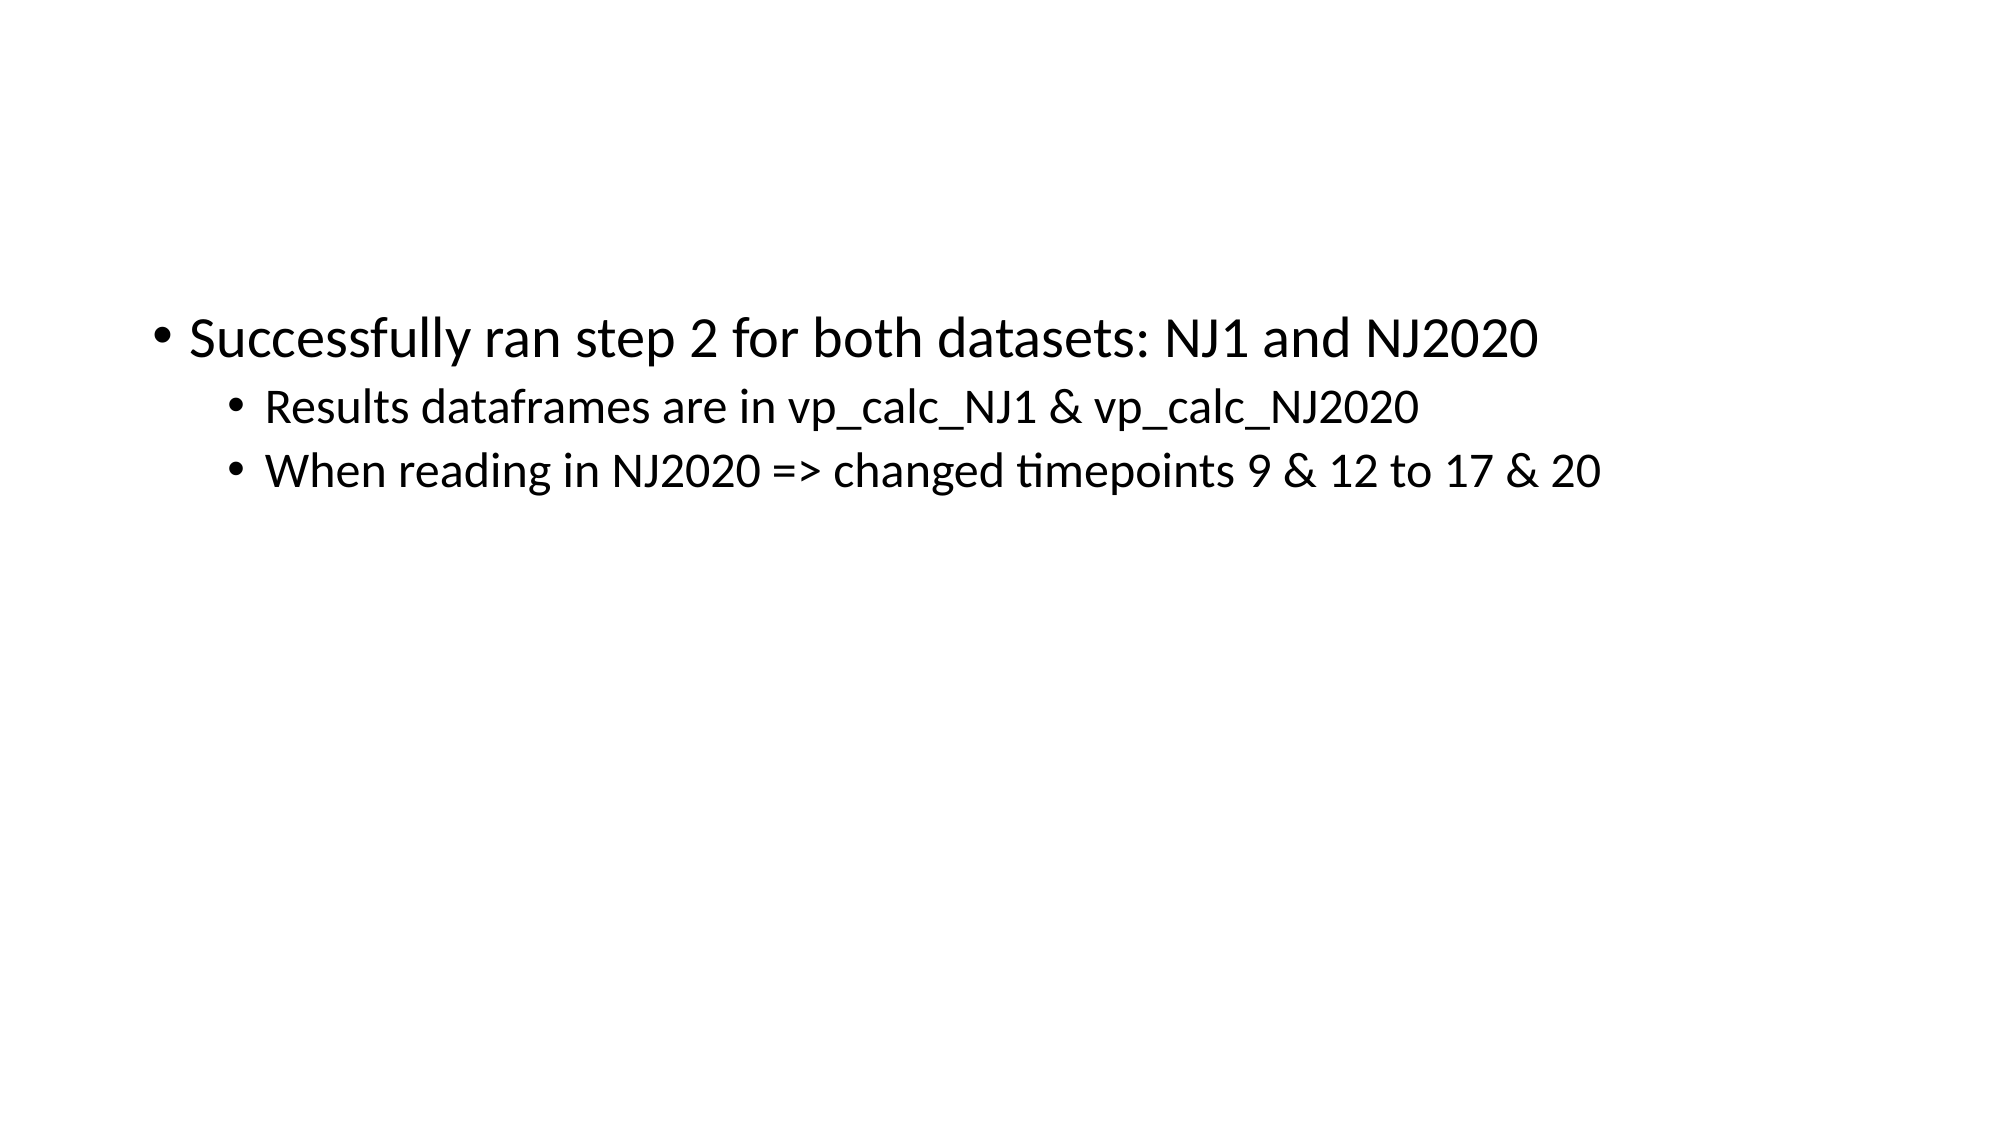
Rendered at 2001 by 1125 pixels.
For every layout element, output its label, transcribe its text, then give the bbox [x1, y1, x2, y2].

list Successfully ran step 2 for both datasets: NJ1 and NJ2020 Results dataframes are in vp_calc_NJ1 & vp_calc_NJ2020 When reading in NJ2020 => changed timepoints 9 & 12 to 17 & 20 [137, 299, 1863, 1014]
